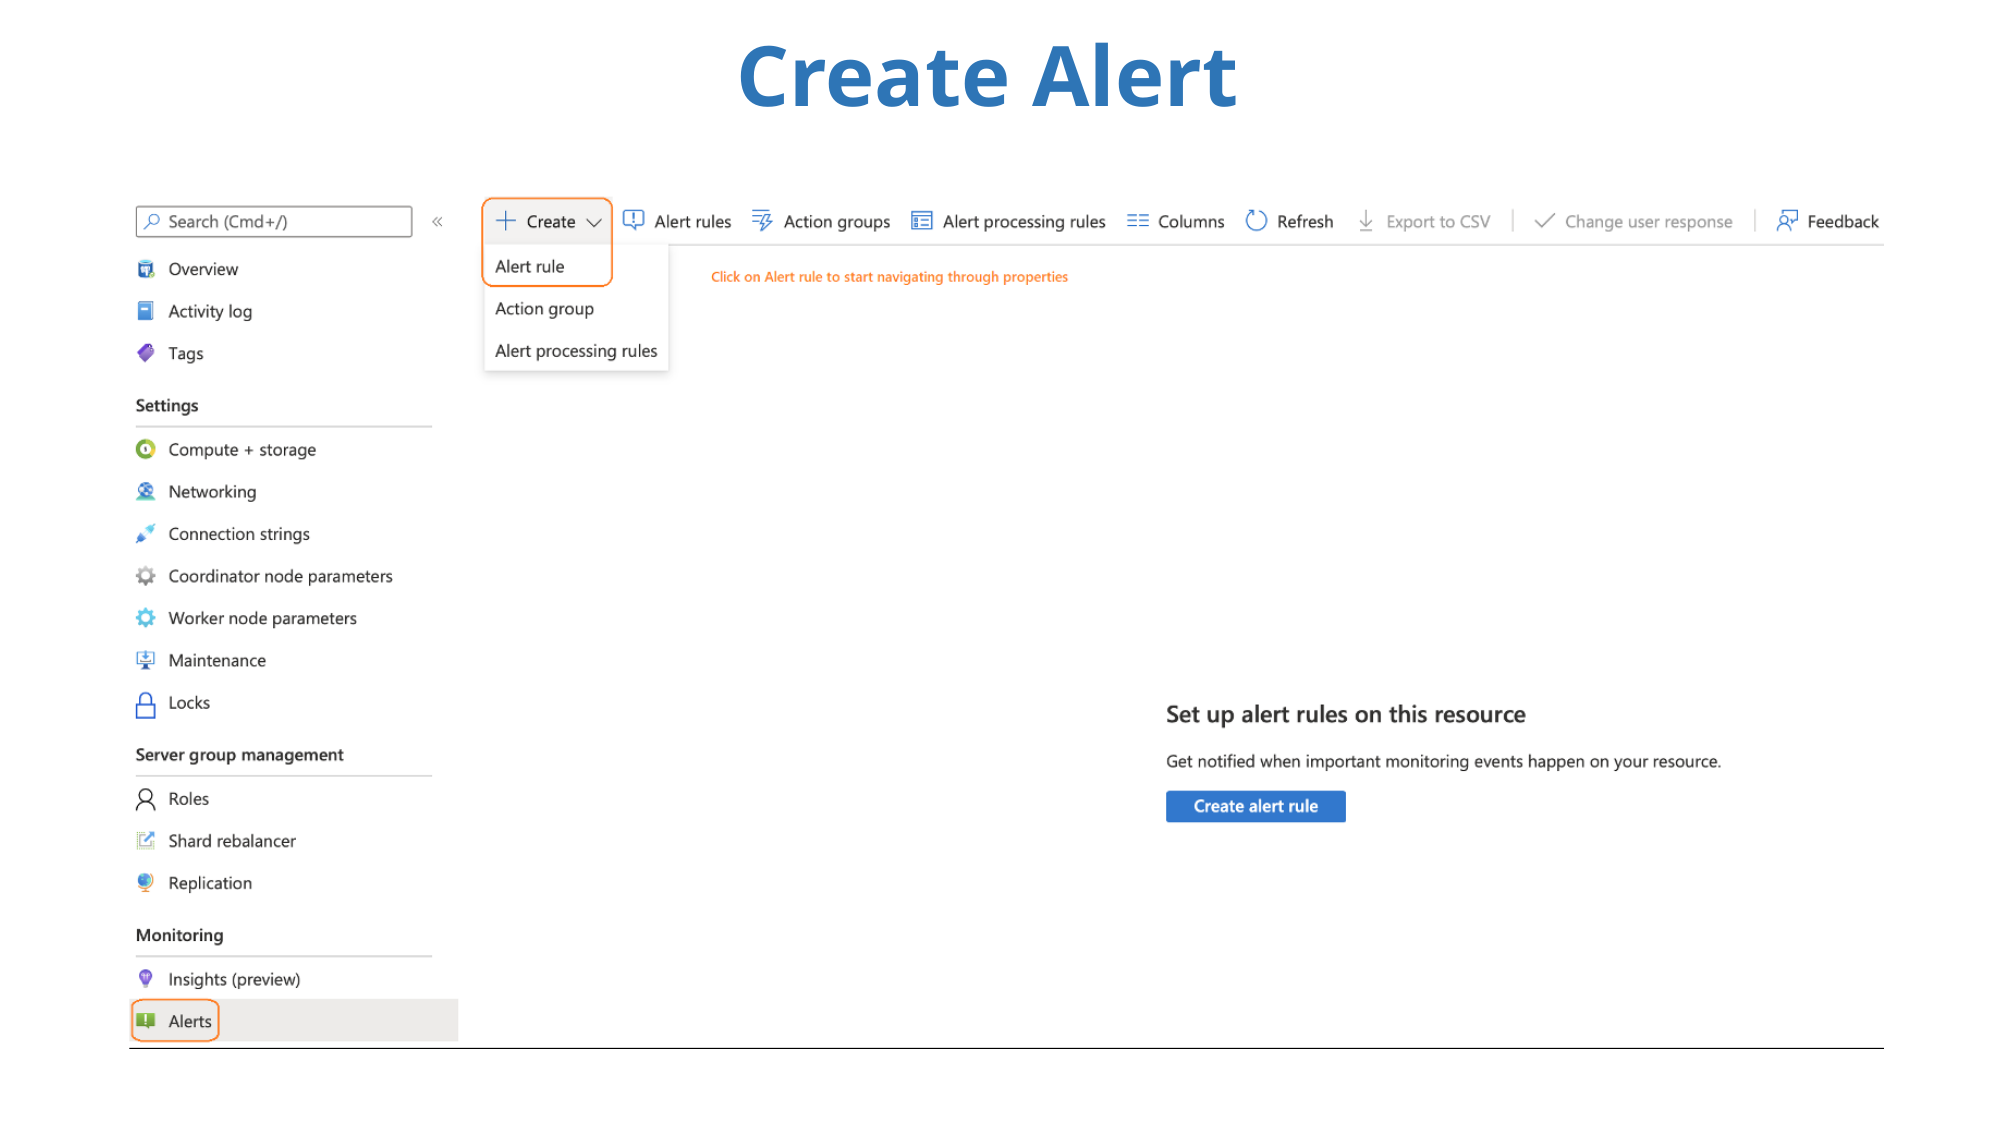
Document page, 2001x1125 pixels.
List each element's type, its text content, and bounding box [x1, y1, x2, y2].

picture [125, 176, 1884, 1049]
title Create Alert [125, 19, 1851, 133]
